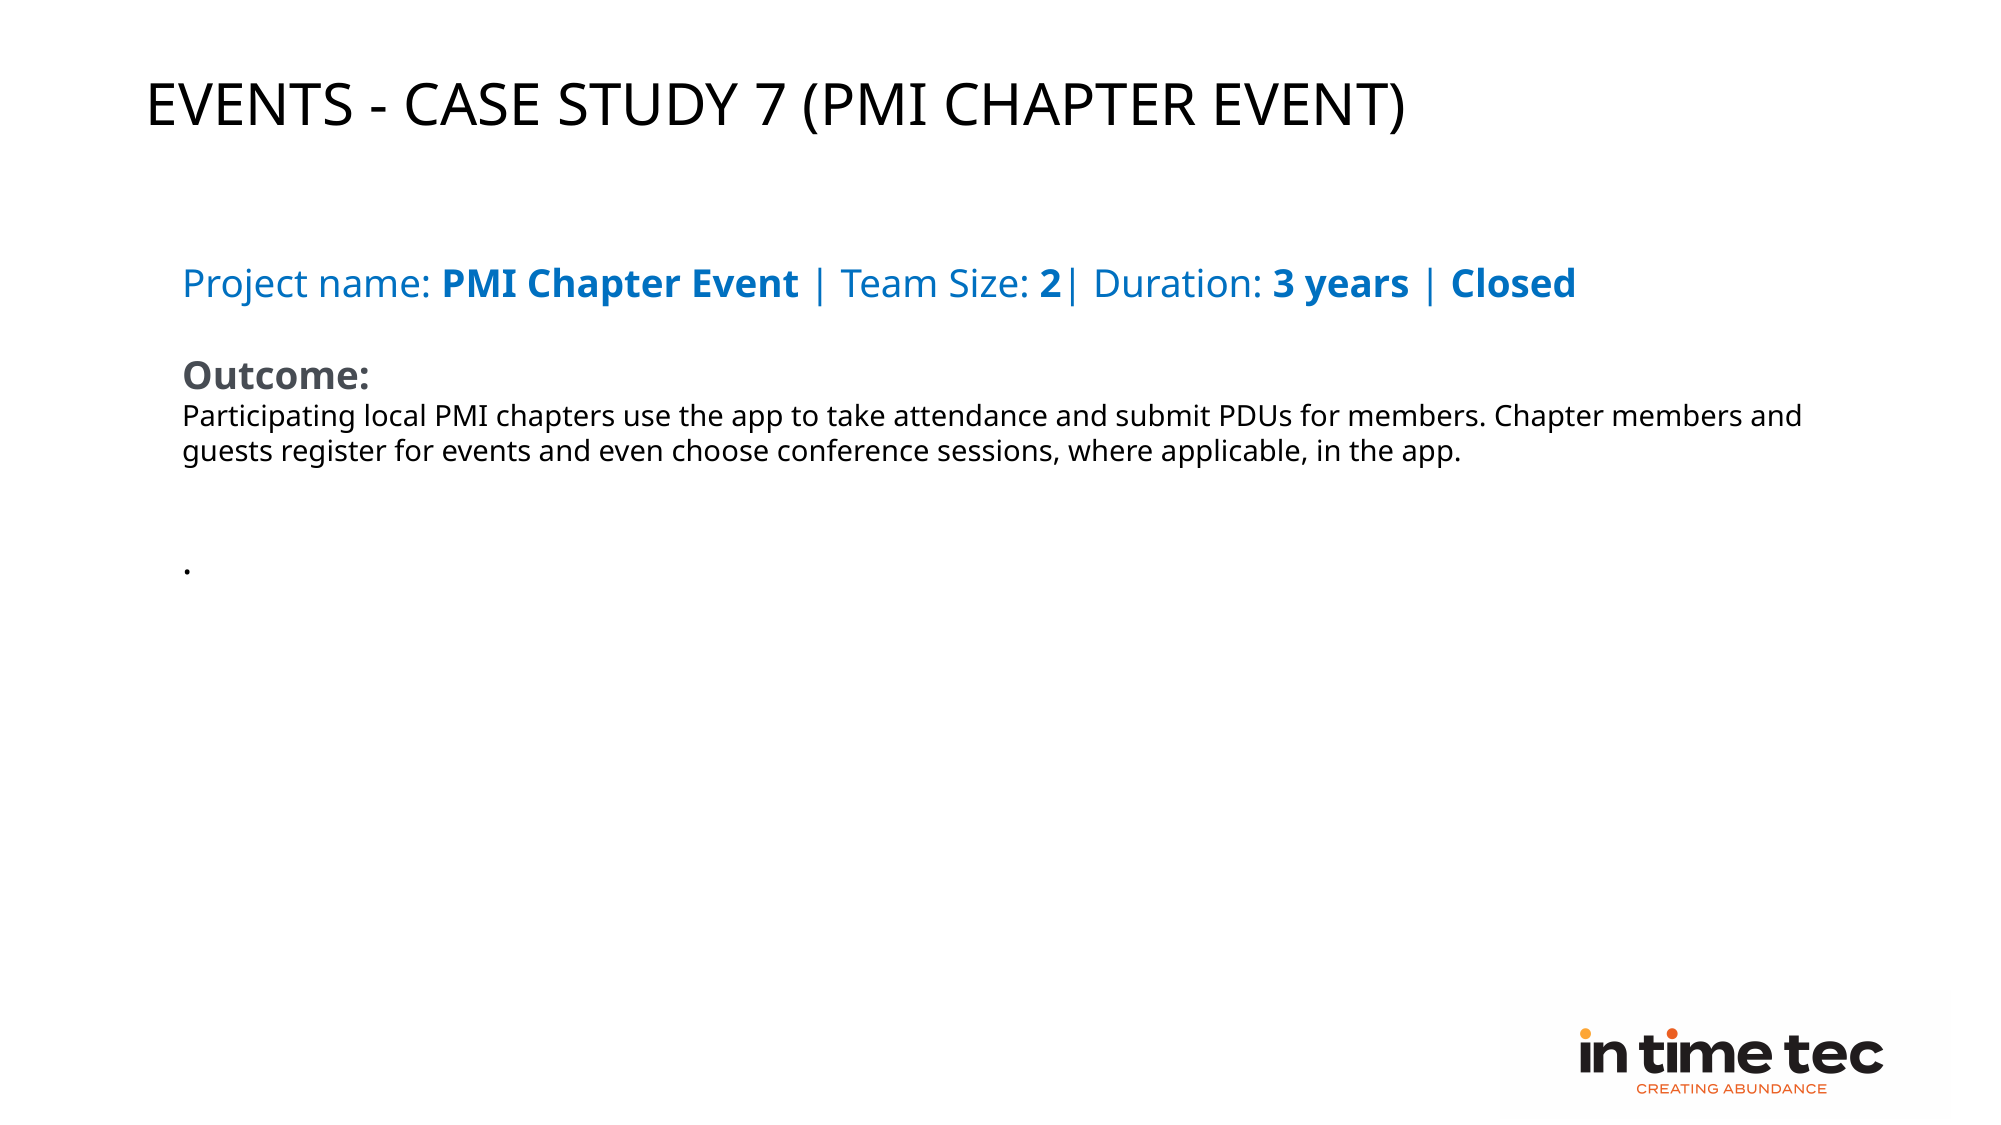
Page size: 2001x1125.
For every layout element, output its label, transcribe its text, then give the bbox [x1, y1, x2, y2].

text_box Project name: PMI Chapter Event | Team Size: 2| Duration: 3 years | Closed Outcome: Participating local PMI chapters use the app to take attendance and submit PDUs for members. Chapter members and guests register for events and even choose conference sessions, where applicable, in the app. . [172, 251, 1829, 923]
title EVENTS - CASE STUDY 7 (PMI CHAPTER EVENT) [130, 36, 1931, 177]
picture [1500, 990, 1953, 1119]
